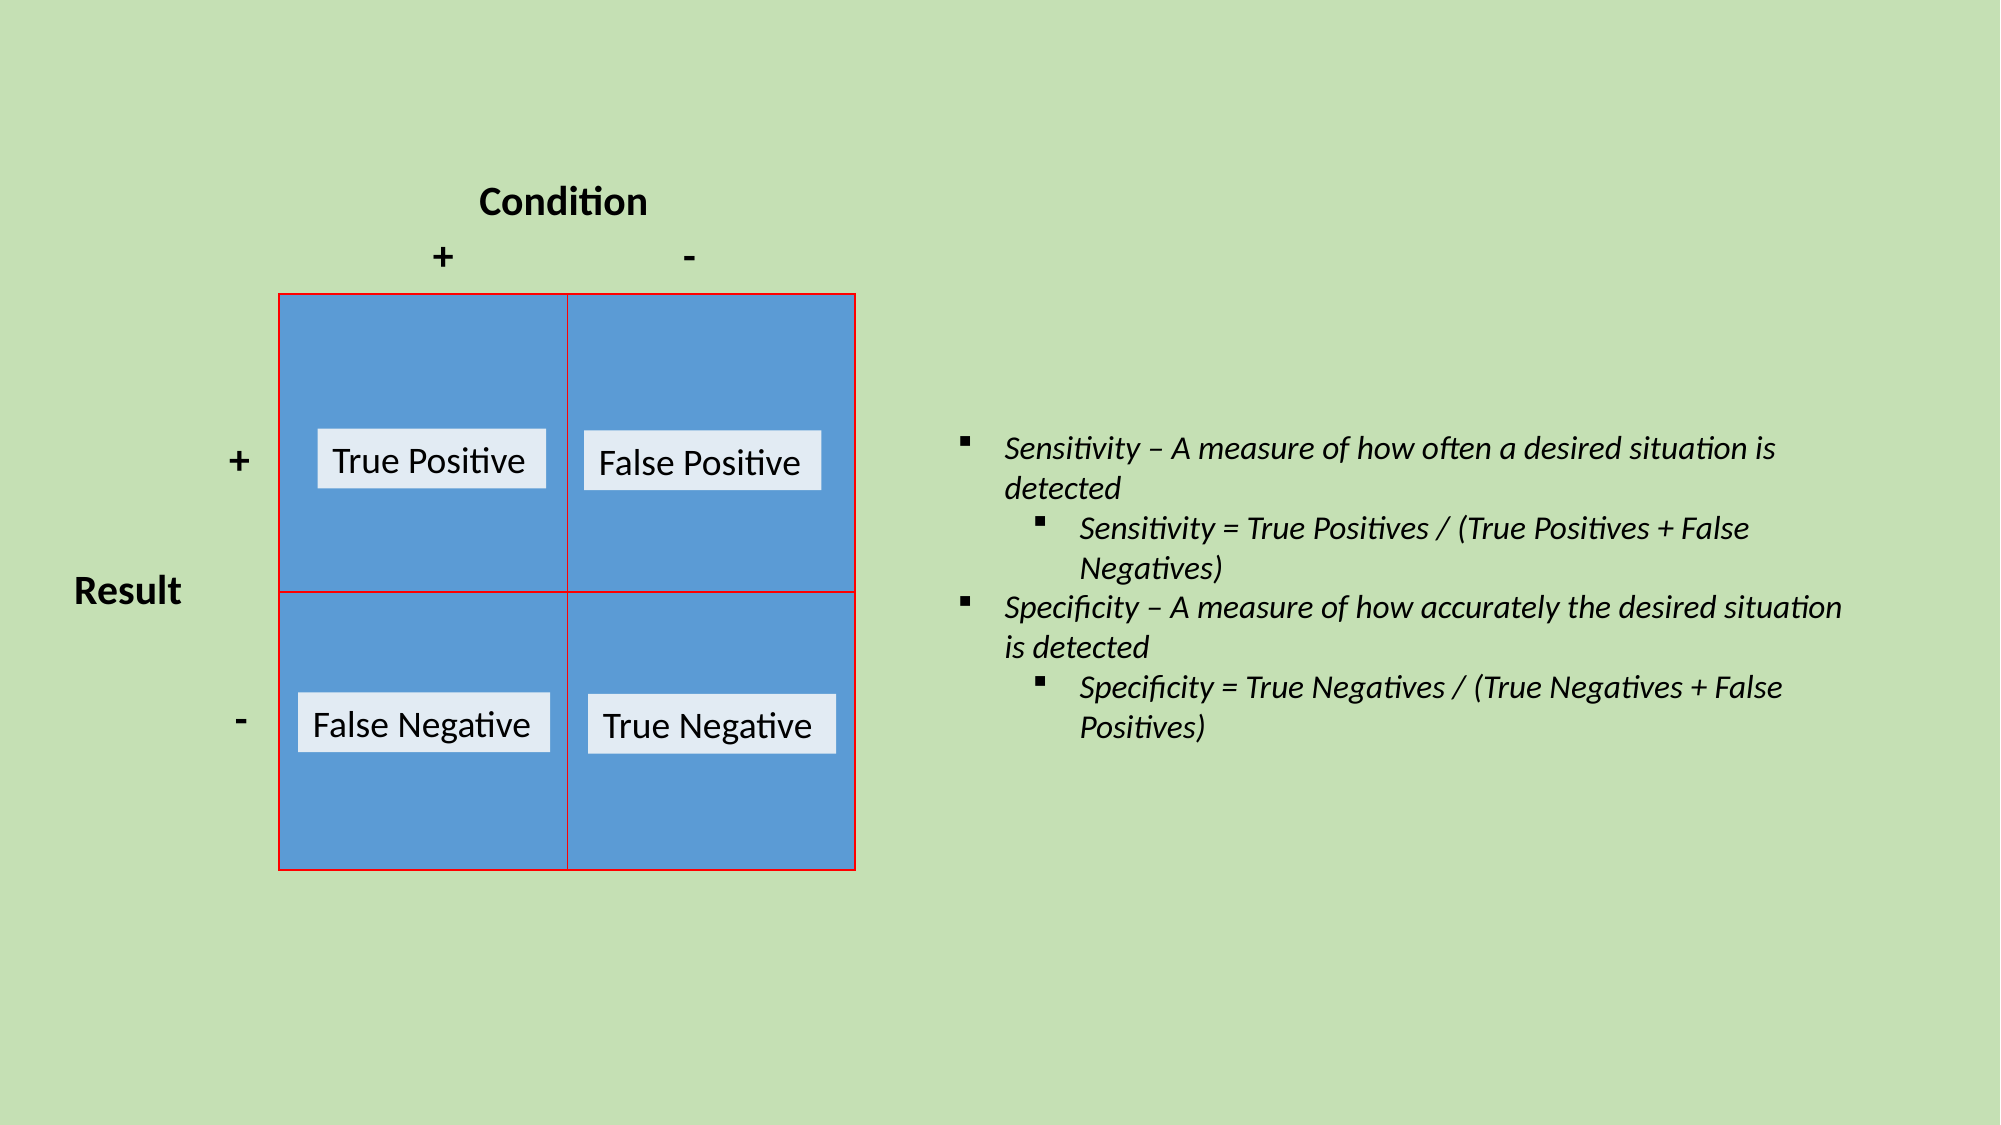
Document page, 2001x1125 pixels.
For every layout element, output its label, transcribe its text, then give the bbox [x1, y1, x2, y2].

text_box Sensitivity – A measure of how often a desired situation is detected Sensitivity = True Positives / (True Positives + False Negatives) Specificity – A measure of how accurately the desired situation is detected Specificity = True Negatives / (True Negatives + False Positives) [867, 418, 1868, 753]
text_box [25, 166, 855, 870]
